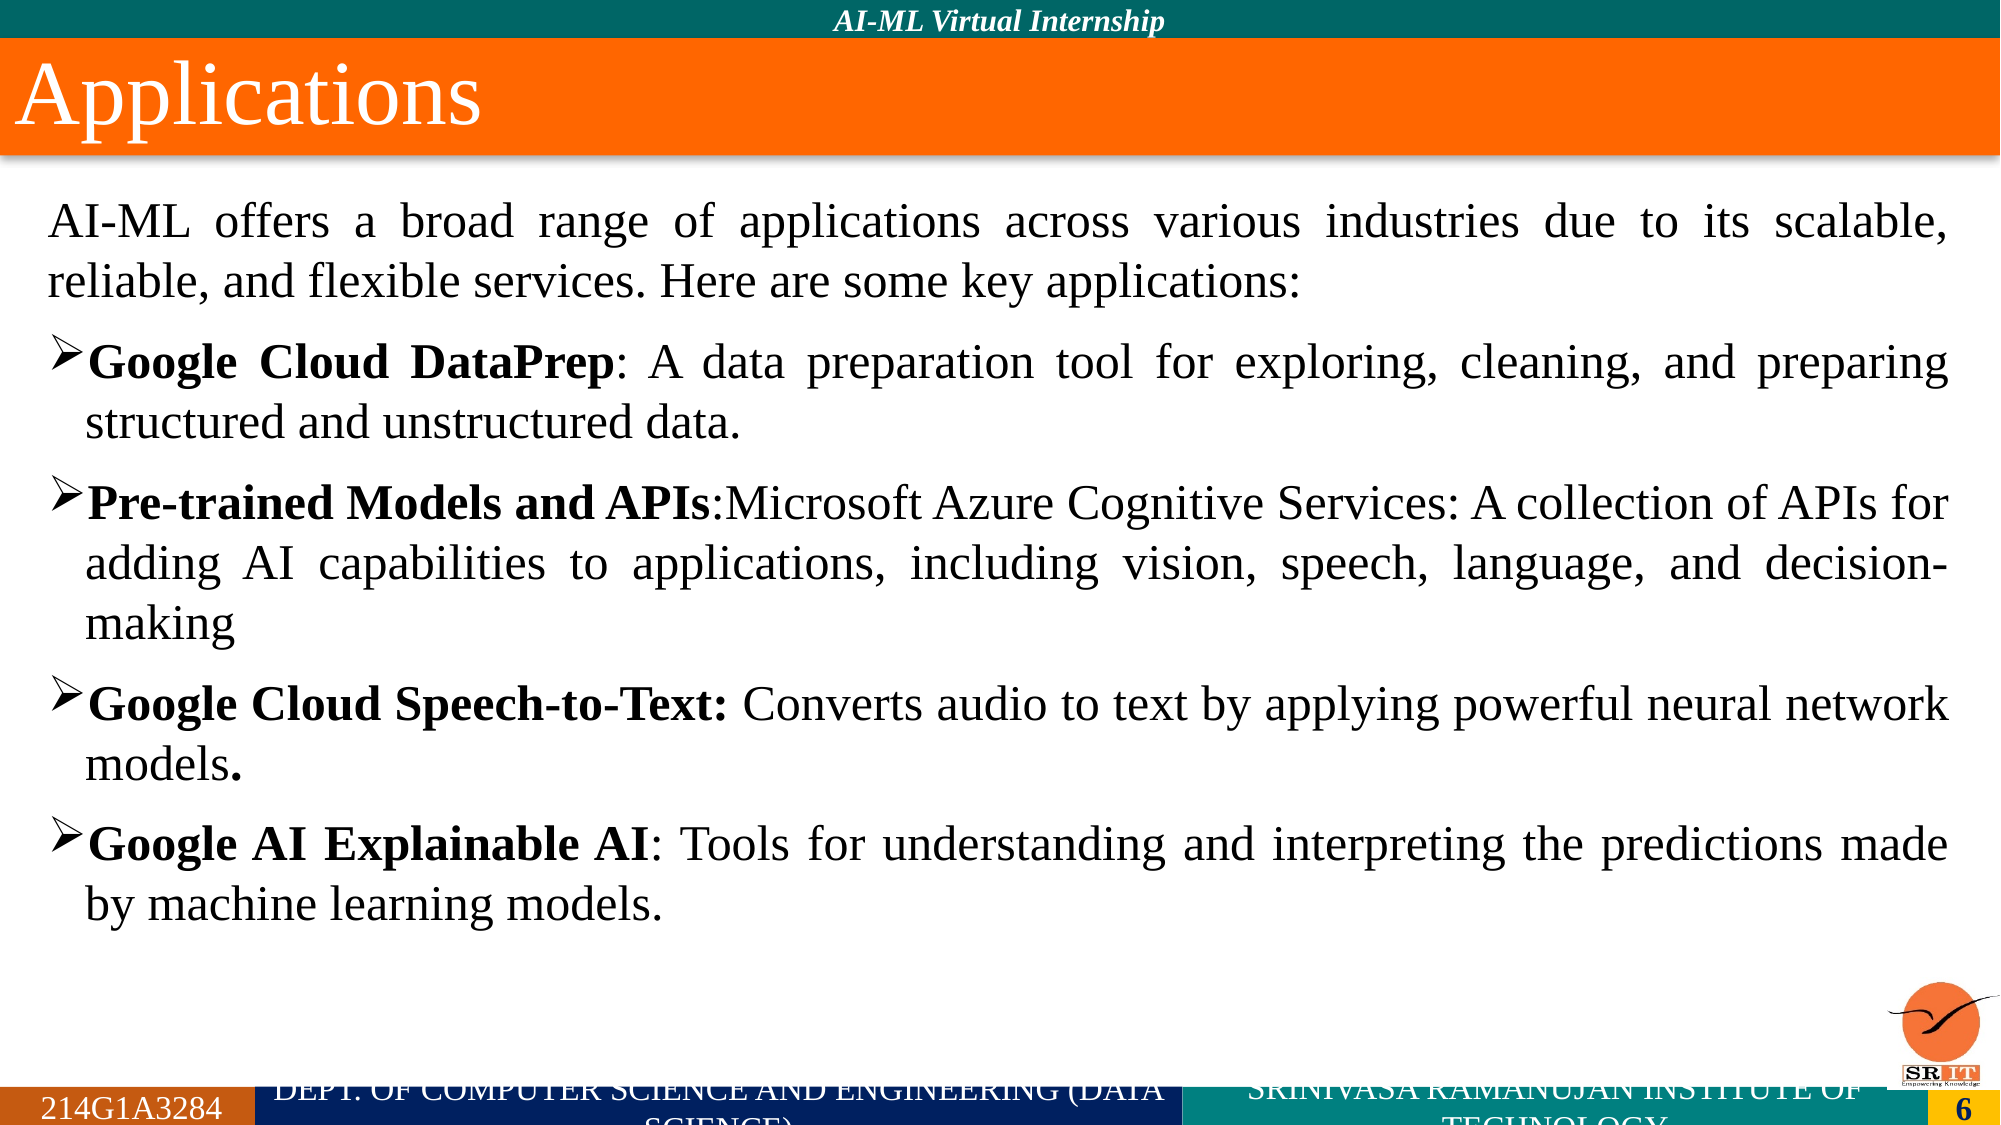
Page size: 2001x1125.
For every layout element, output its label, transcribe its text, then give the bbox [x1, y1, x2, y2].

picture [1887, 977, 2000, 1090]
title Applications [0, 38, 2000, 156]
list AI-ML offers a broad range of applications across various industries due to its scalable, reliable, and flexible services. Here are some key applications: Google Cloud DataPrep: A data preparation tool for exploring, cleaning, and preparing structured and unstructured data. Pre-trained Models and APIs:Microsoft Azure Cognitive Services: A collection of APIs for adding AI capabilities to applications, including vision, speech, language, and decision-making Google Cloud Speech-to-Text: Converts audio to text by applying powerful neural network models. Google AI Explainable AI: Tools for understanding and interpreting the predictions made by machine learning models. [32, 179, 1965, 1065]
